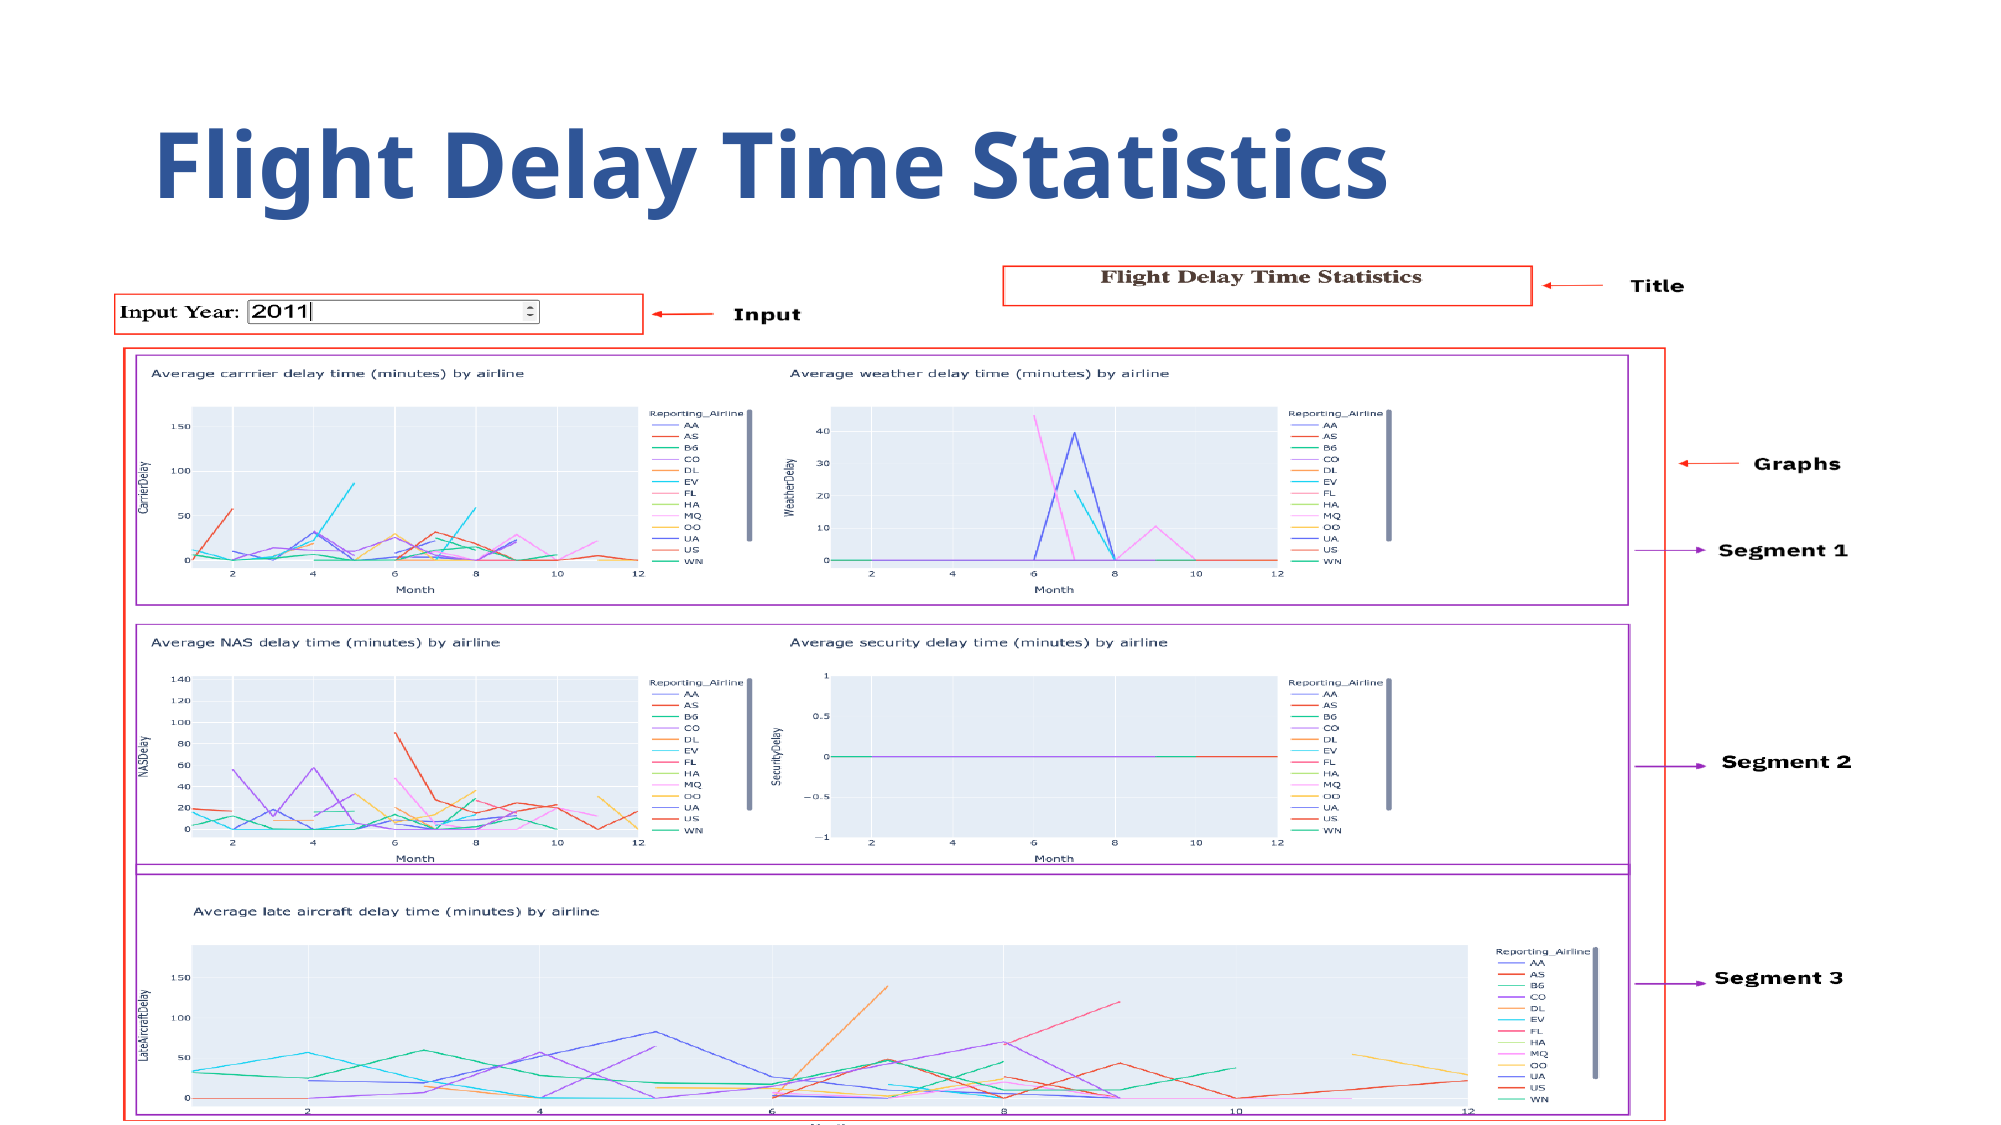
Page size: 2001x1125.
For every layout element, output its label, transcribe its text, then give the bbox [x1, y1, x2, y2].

title Flight Delay Time Statistics [137, 59, 1863, 259]
picture [114, 259, 1886, 1125]
